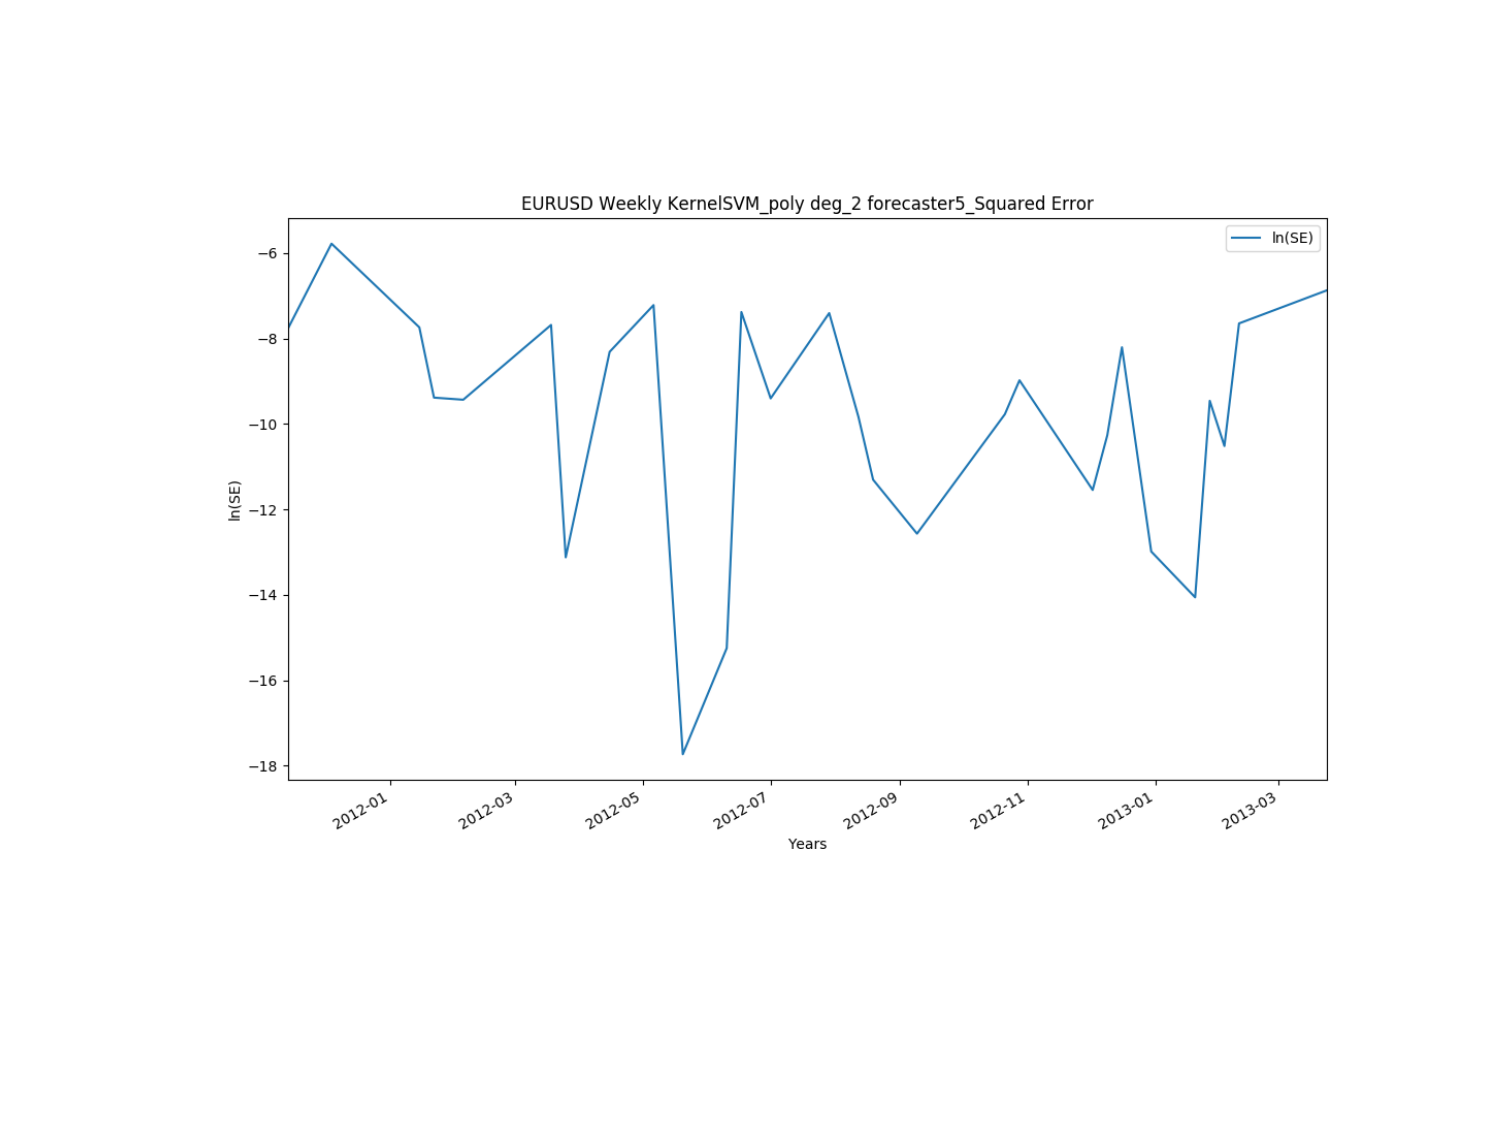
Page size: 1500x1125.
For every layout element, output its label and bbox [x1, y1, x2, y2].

picture [119, 119, 1461, 946]
